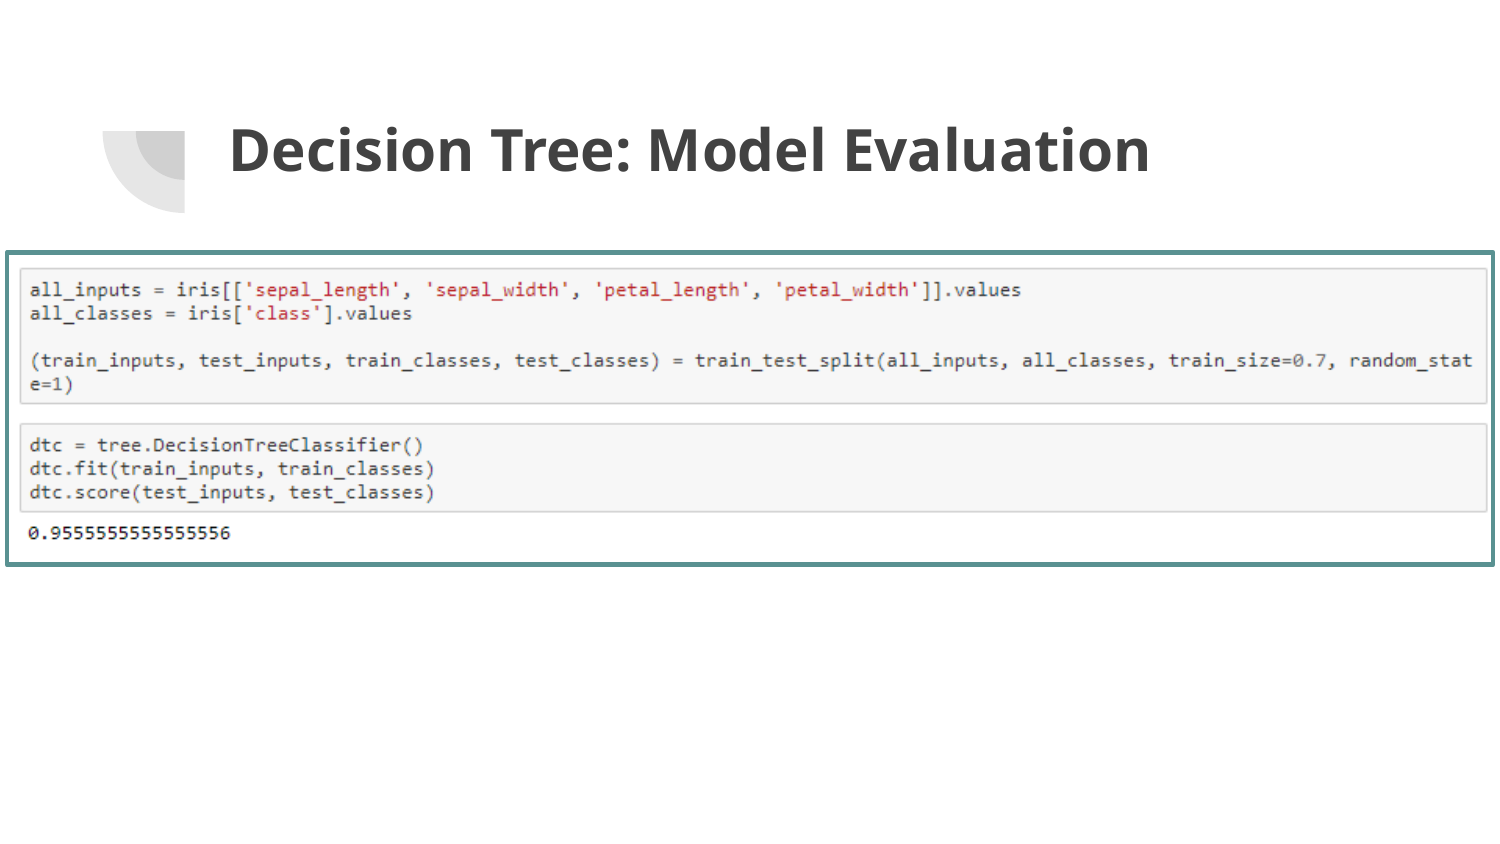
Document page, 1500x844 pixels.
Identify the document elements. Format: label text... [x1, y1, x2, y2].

picture [9, 254, 1491, 563]
title Decision Tree: Model Evaluation [213, 97, 1313, 250]
